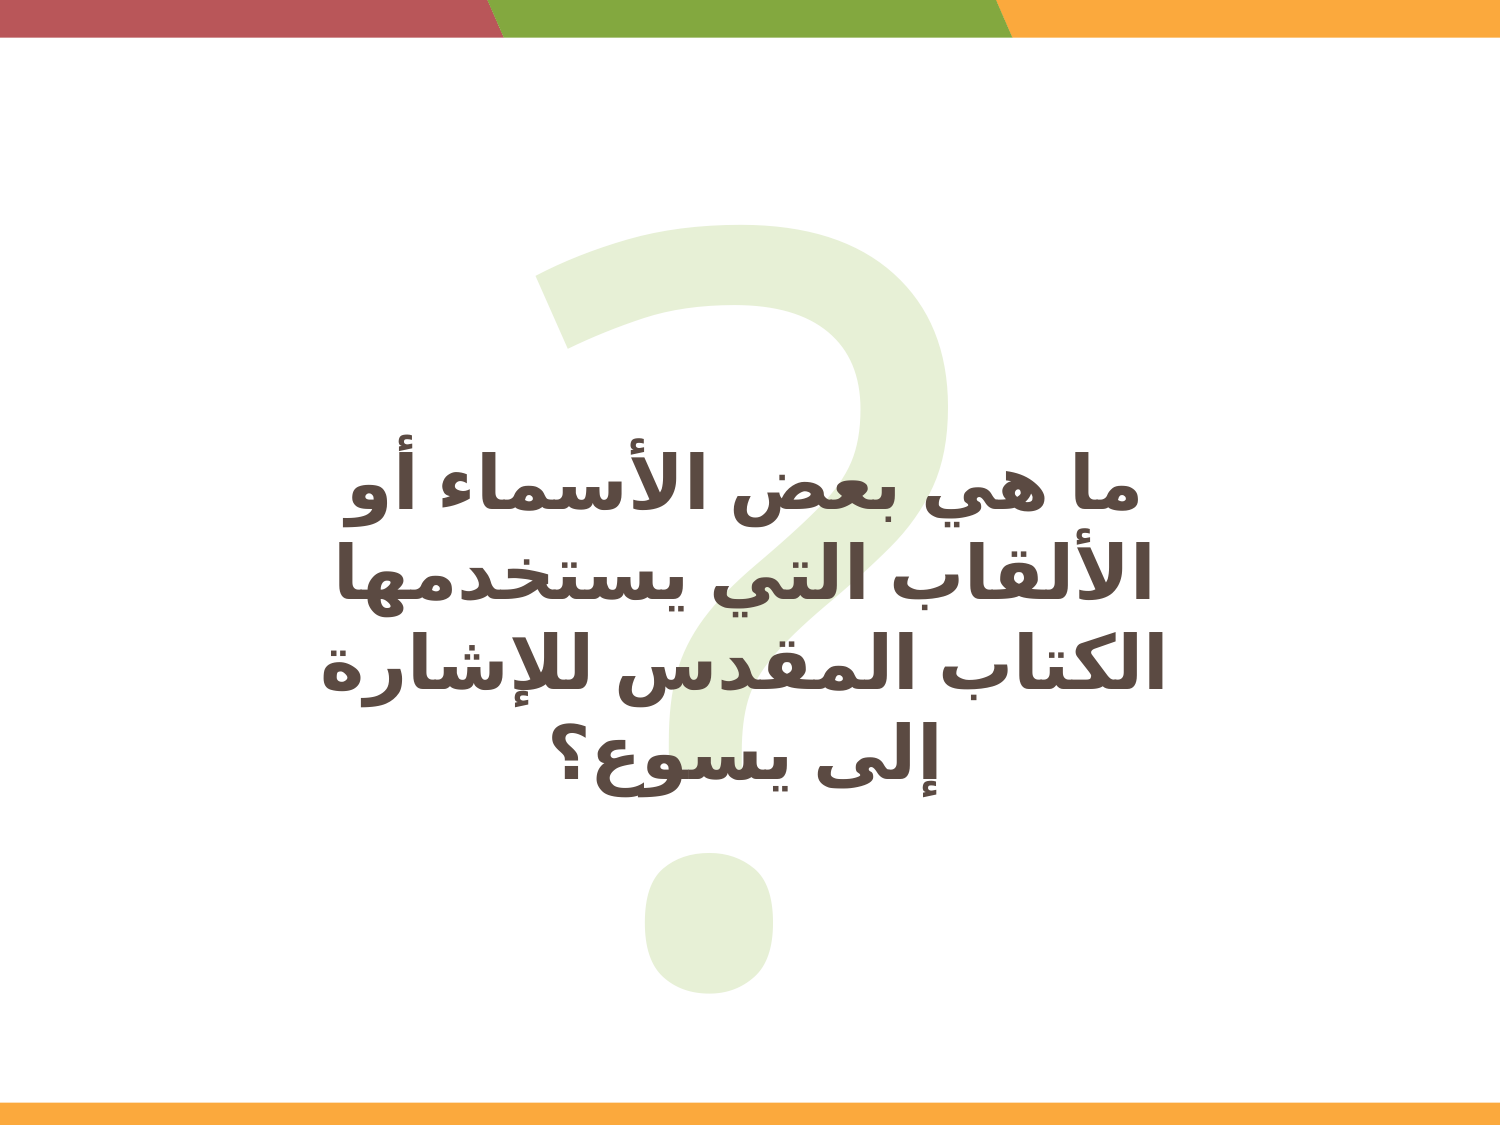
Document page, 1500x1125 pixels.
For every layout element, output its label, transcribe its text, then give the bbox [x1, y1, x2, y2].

text_box ? [508, 0, 991, 426]
text_box ما هي بعض الأسماء أو الألقاب التي يستخدمها الكتاب المقدس للإشارة إلى يسوع؟ [265, 426, 1225, 802]
text_box ? [508, 802, 991, 1125]
